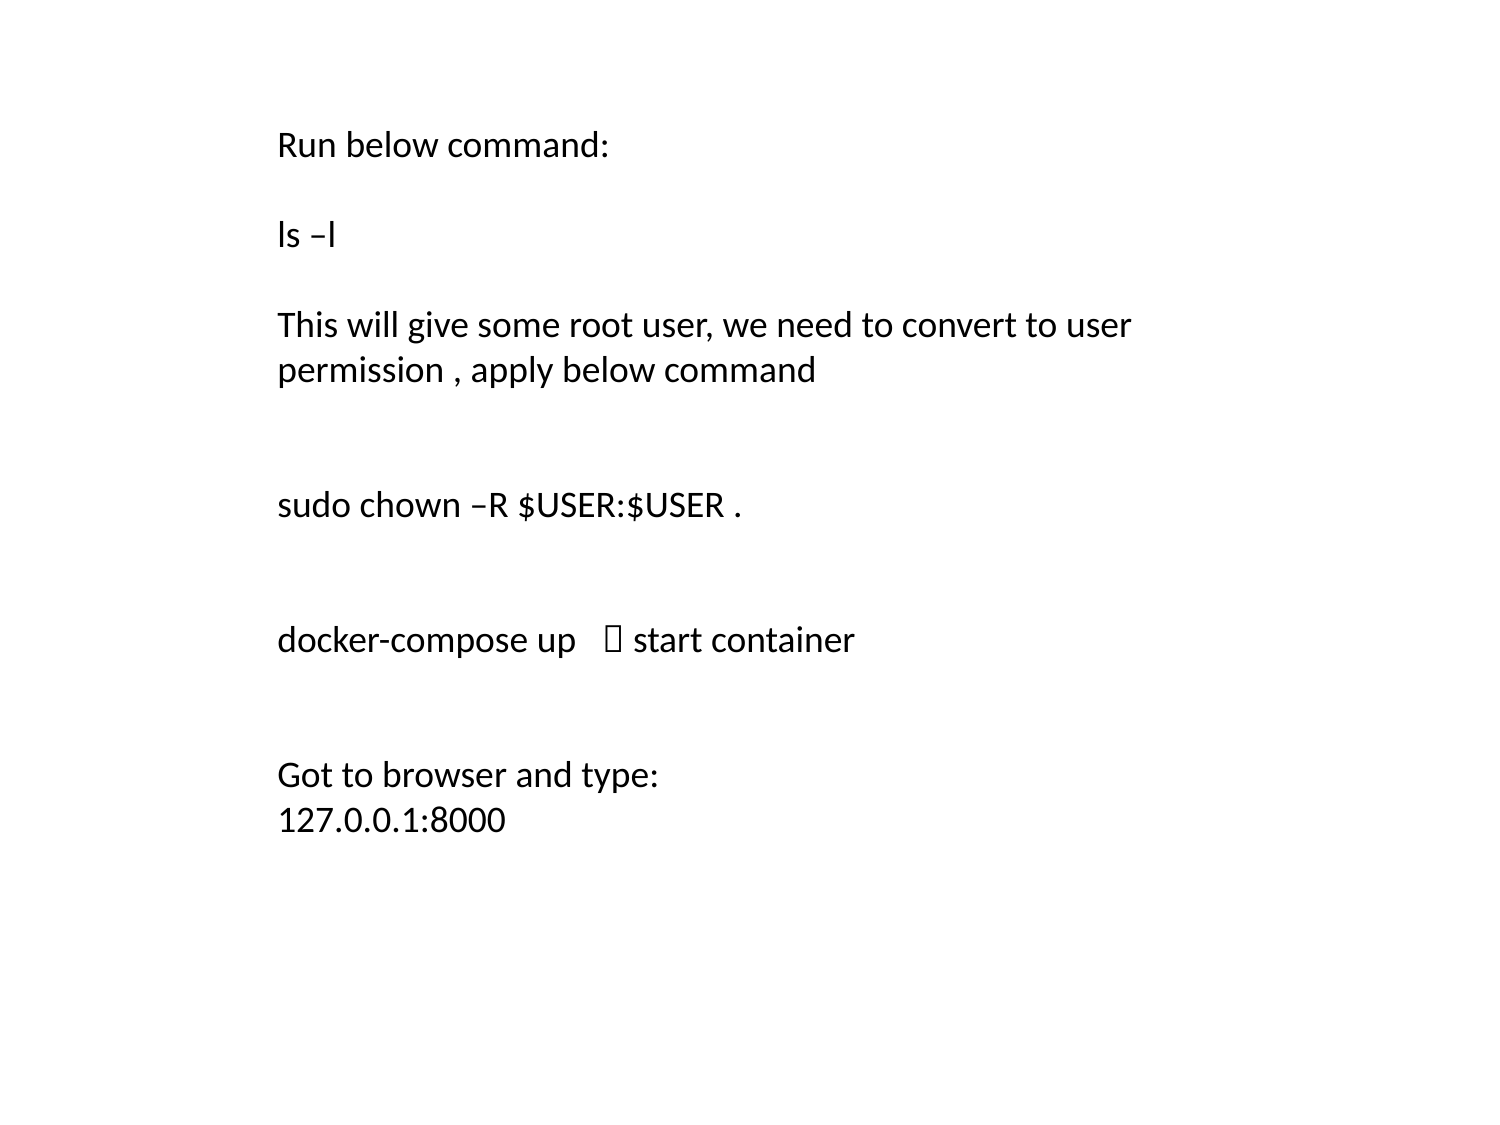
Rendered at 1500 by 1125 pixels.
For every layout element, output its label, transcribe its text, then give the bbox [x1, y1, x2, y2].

text_box Run below command: ls –l This will give some root user, we need to convert to user permission , apply below command sudo chown –R $USER:$USER . docker-compose up  start container Got to browser and type: 127.0.0.1:8000 [262, 112, 1175, 848]
